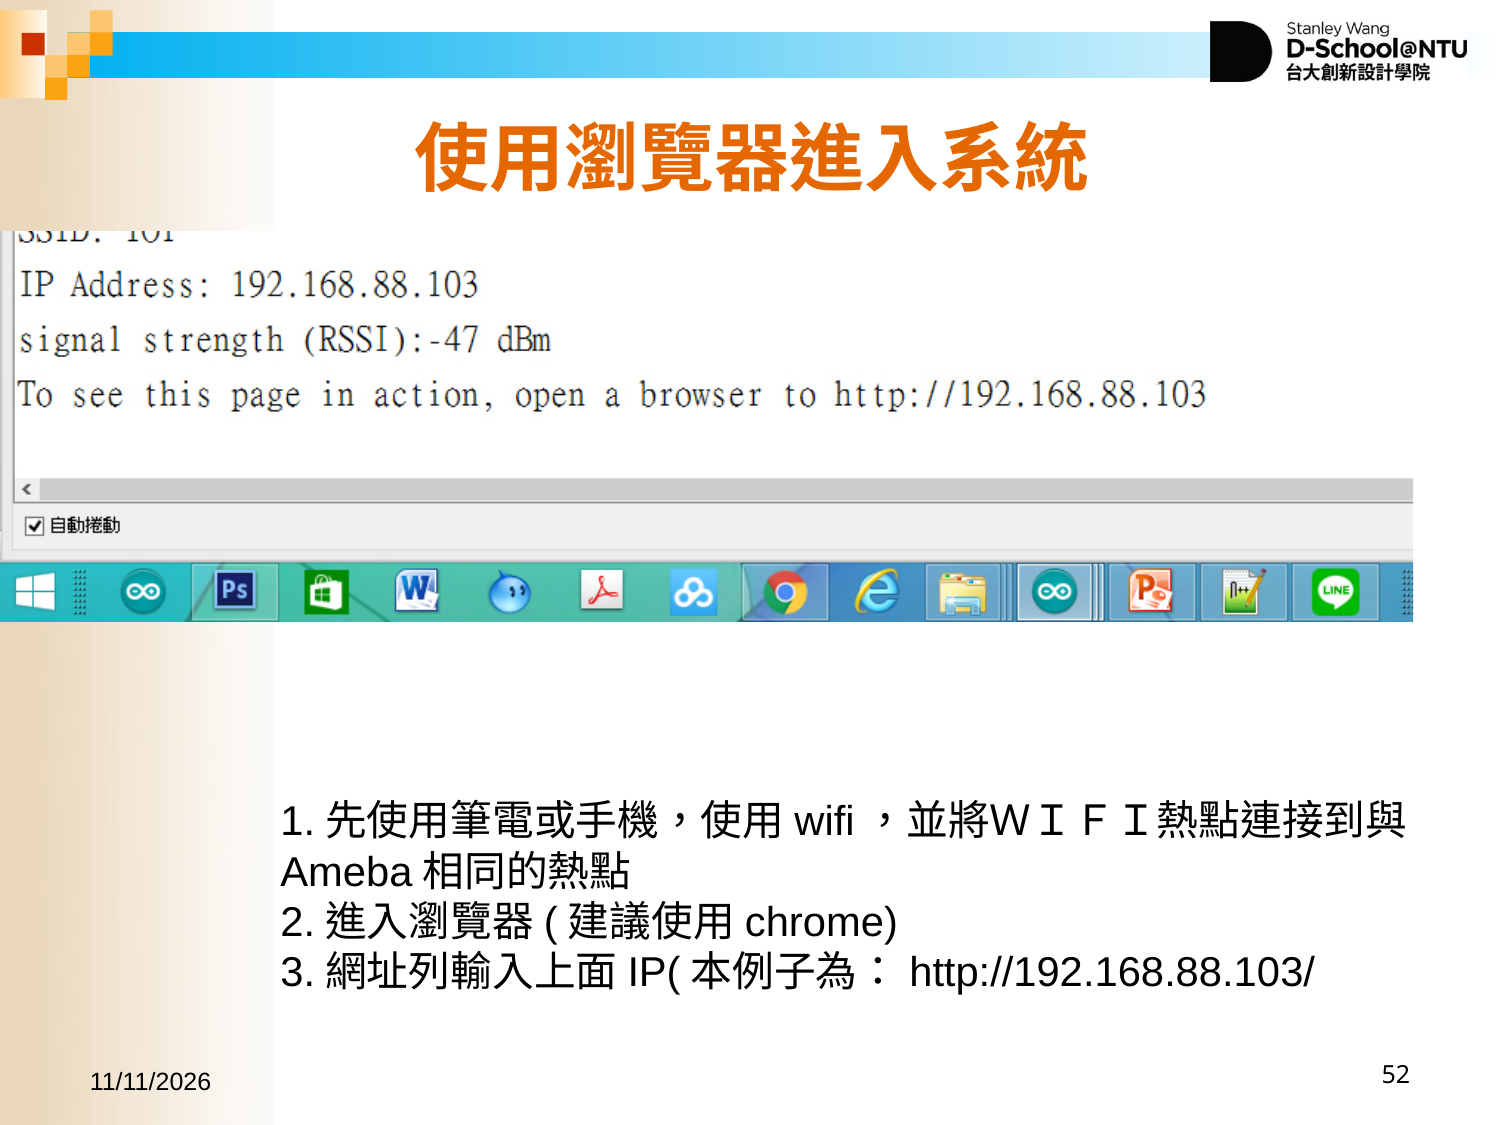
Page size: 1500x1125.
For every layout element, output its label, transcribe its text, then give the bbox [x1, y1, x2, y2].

picture [1210, 21, 1467, 82]
picture [0, 231, 1414, 622]
text_box 1.先使用筆電或手機，使用wifi，並將ＷＩＦＩ熱點連接到與Ameba相同的熱點 2.進入瀏覽器(建議使用chrome) 3.網址列輸入上面IP(本例子為：http://192.168.88.103/ [265, 786, 1425, 1002]
text_box 52 [1074, 1024, 1425, 1100]
text_box 2017/11/2 [75, 1024, 425, 1103]
title 使用瀏覽器進入系統 [76, 42, 1427, 268]
